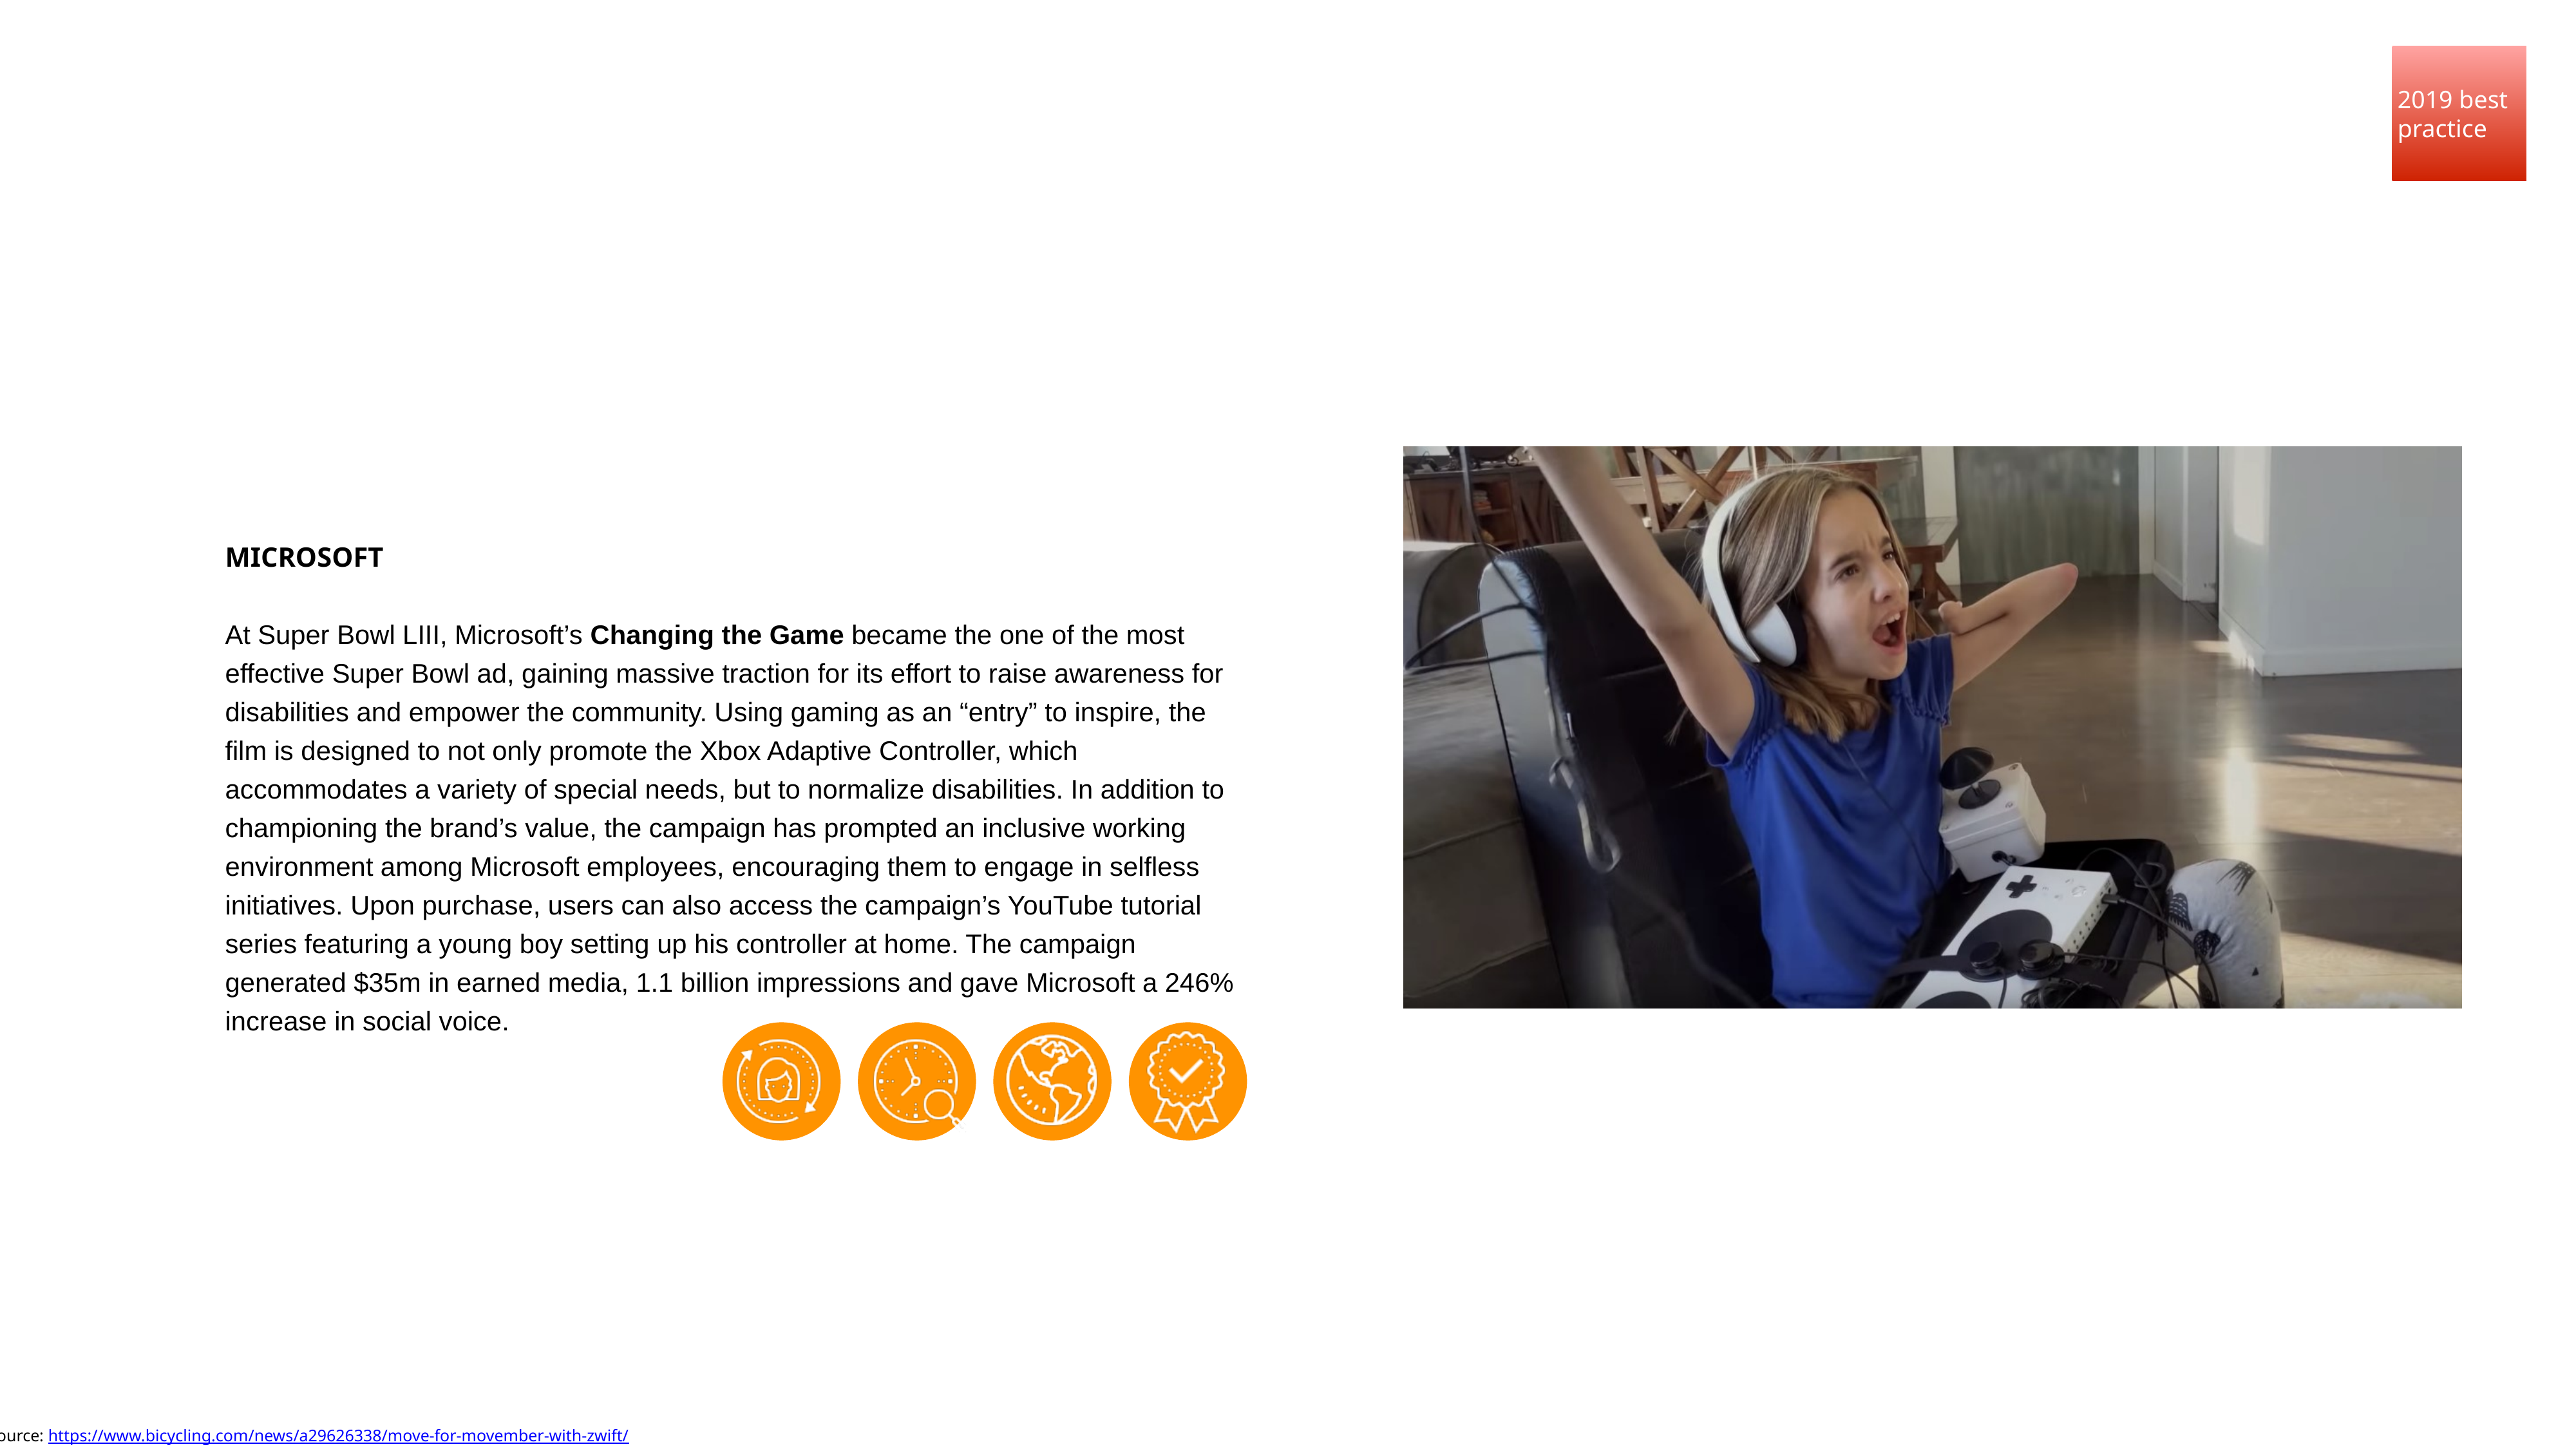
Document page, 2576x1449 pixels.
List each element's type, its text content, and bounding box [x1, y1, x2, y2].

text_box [722, 1022, 841, 1141]
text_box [857, 1022, 976, 1141]
text_box MICROSOFT At Super Bowl LIII, Microsoft’s Changing the Game became the one of the most effective Super Bowl ad, gaining massive traction for its effort to raise awareness for disabilities and empower the community. Using gaming as an “entry” to inspire, the film is designed to not only promote the Xbox Adaptive Controller, which accommodates a variety of special needs, but to normalize disabilities. In addition to championing the brand’s value, the campaign has prompted an inclusive working environment among Microsoft employees, encouraging them to engage in selfless initiatives. Upon purchase, users can also access the campaign’s YouTube tutorial series featuring a young boy setting up his controller at home. The campaign generated $35m in earned media, 1.1 billion impressions and gave Microsoft a 246% increase in social voice. [220, 528, 1253, 1042]
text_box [993, 1022, 1112, 1141]
text_box 2019 best practice [2392, 46, 2526, 181]
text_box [1128, 1022, 1247, 1141]
text_box Source: https://www.bicycling.com/news/a29626338/move-for-movember-with-zwift/ [0, 1419, 635, 1449]
picture [1403, 446, 2462, 1009]
